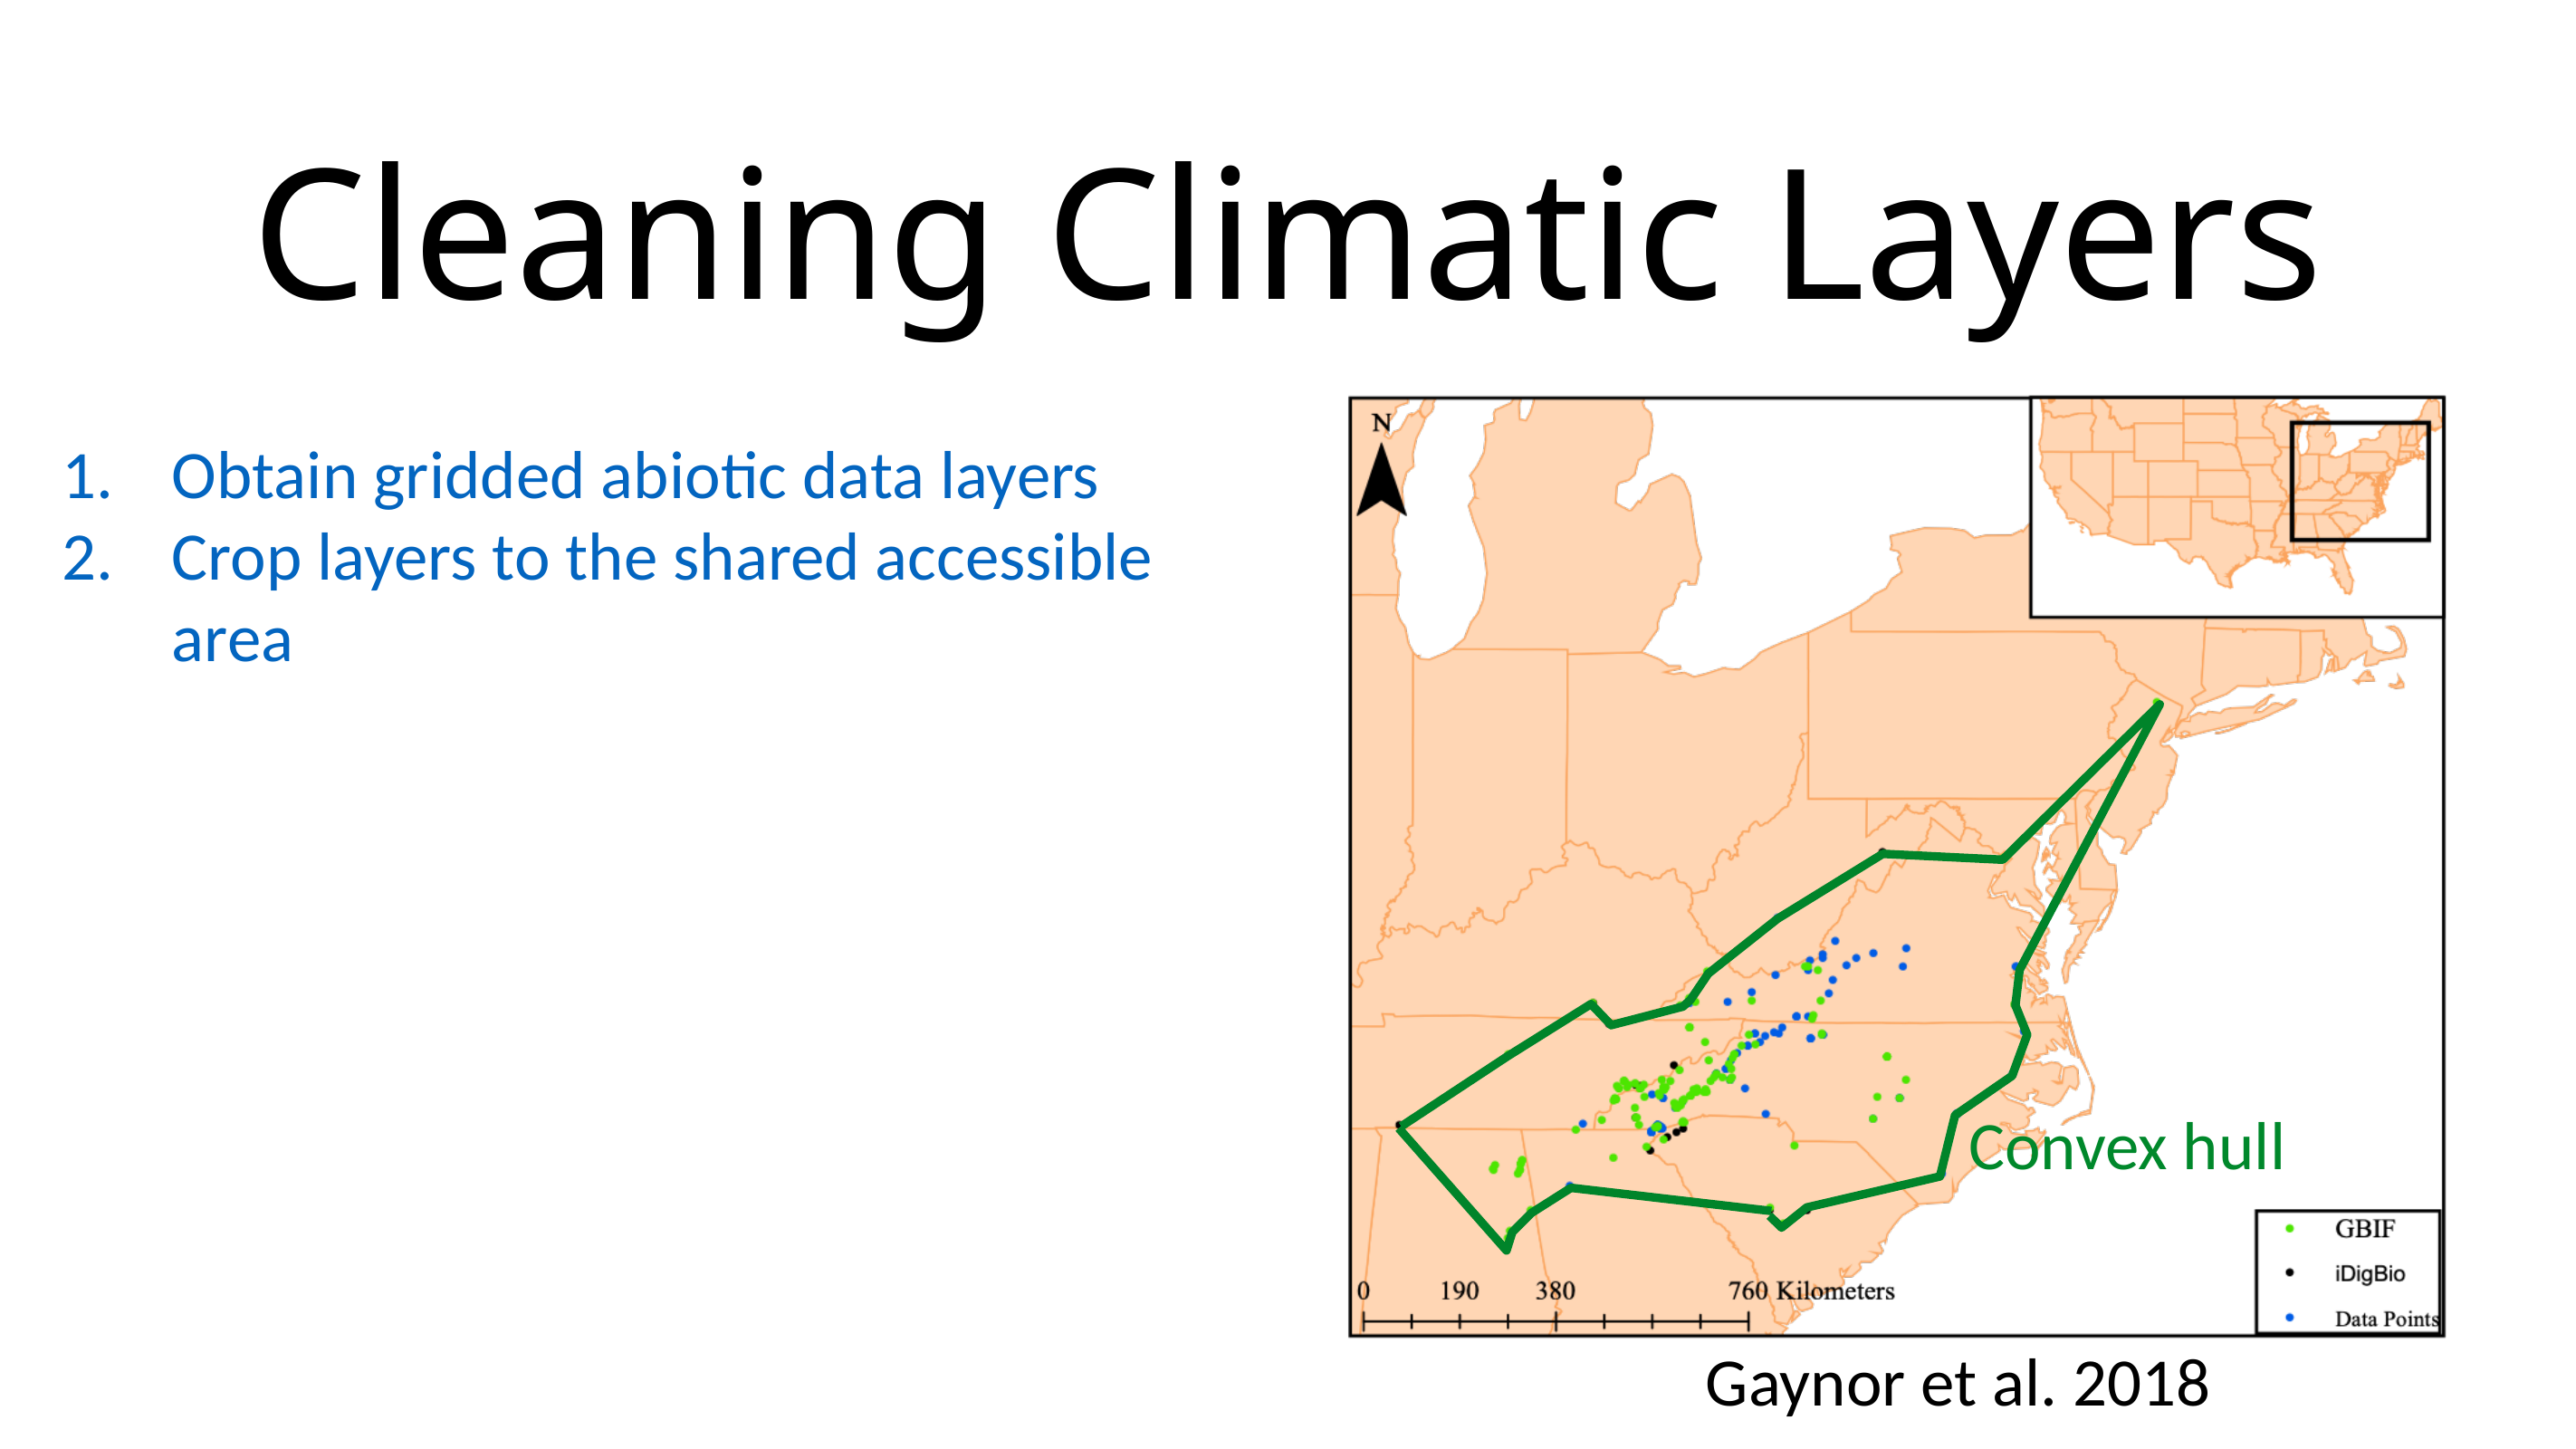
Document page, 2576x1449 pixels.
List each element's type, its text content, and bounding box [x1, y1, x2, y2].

picture [1287, 386, 2485, 1358]
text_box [1398, 704, 2160, 1252]
text_box Obtain gridded abiotic data layers Crop layers to the shared accessible area [53, 423, 1250, 1180]
text_box Gaynor et al. 2018 [1698, 1362, 2219, 1427]
text_box Cleaning Climatic Layers [188, 65, 2388, 388]
